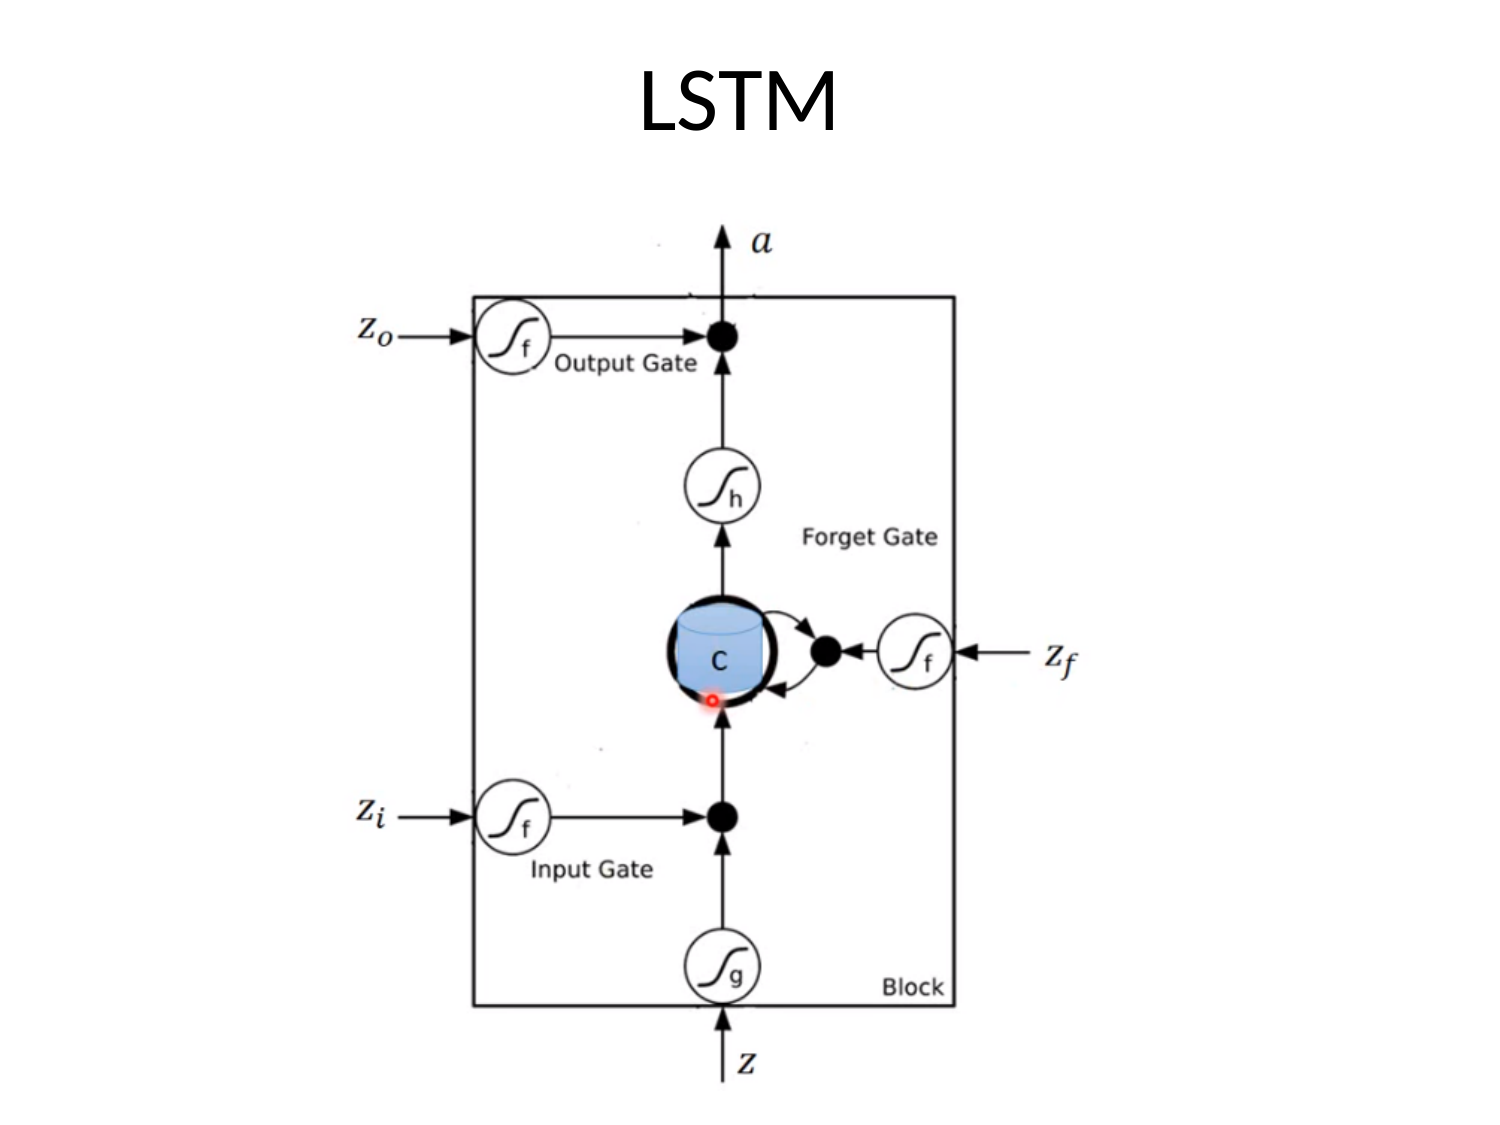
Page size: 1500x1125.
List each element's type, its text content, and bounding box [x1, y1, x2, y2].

picture [336, 207, 1105, 1091]
title LSTM [64, 0, 1415, 188]
